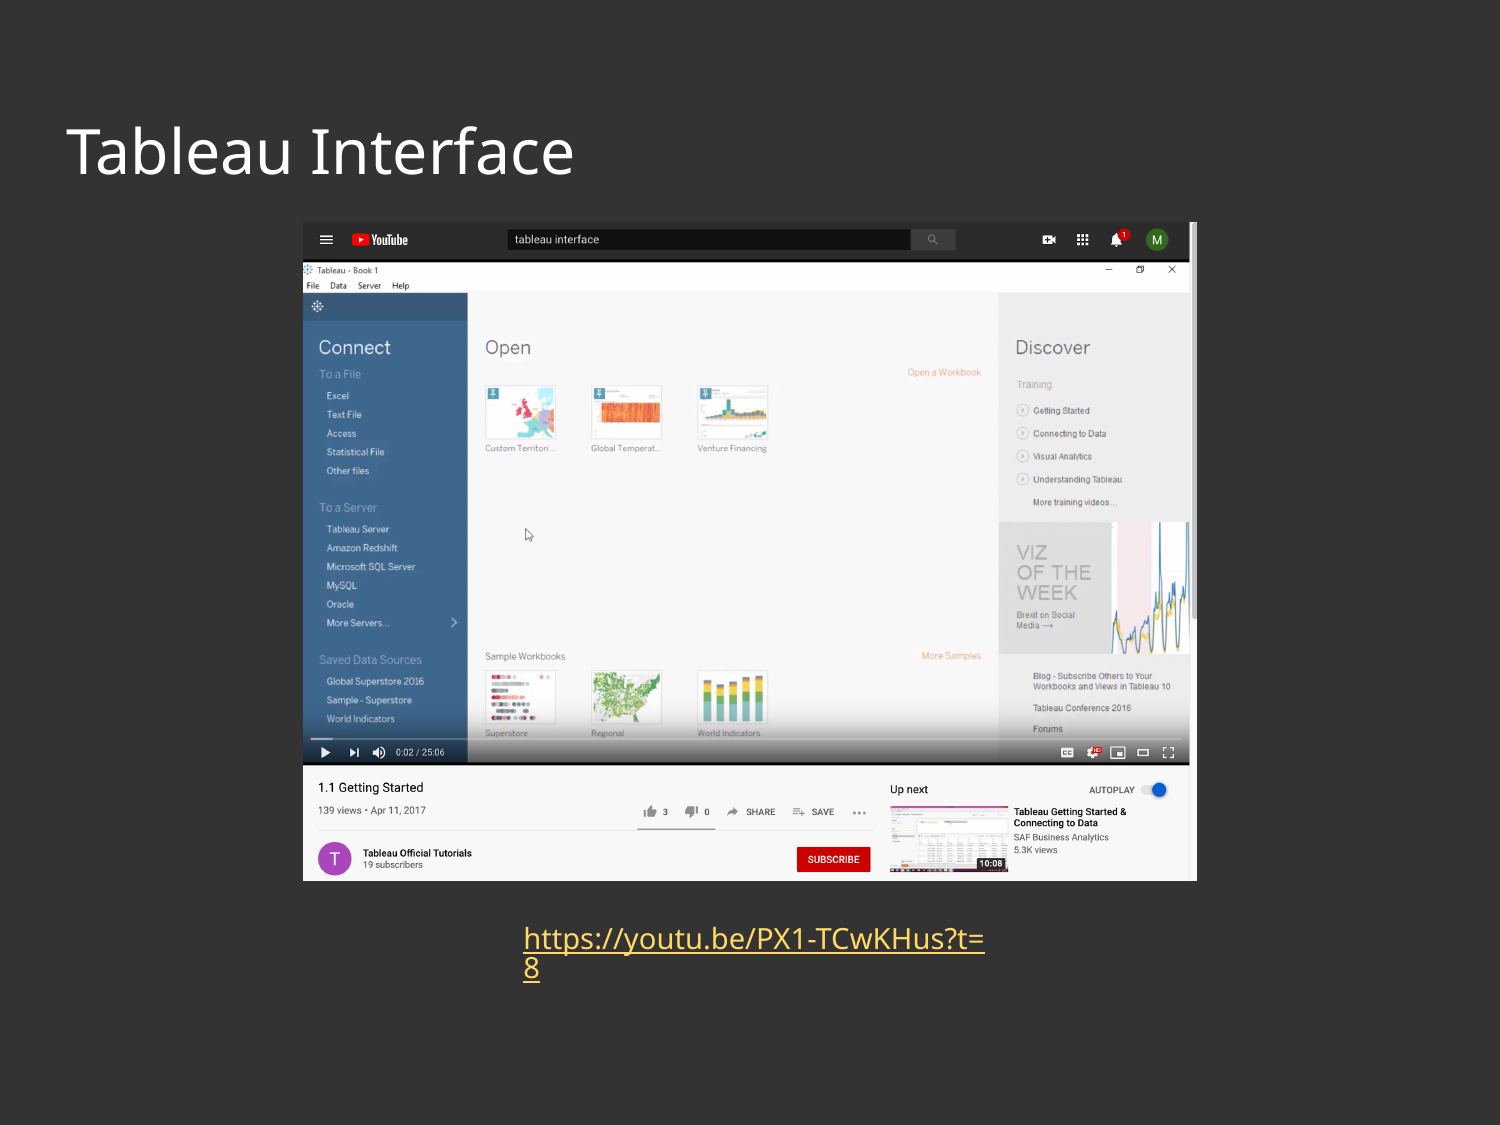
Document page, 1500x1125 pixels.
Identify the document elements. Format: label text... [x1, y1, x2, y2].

picture [303, 222, 1197, 881]
title Tableau Interface [51, 97, 1449, 223]
text_box https://youtu.be/PX1-TCwKHus?t=8 [508, 905, 1014, 1031]
